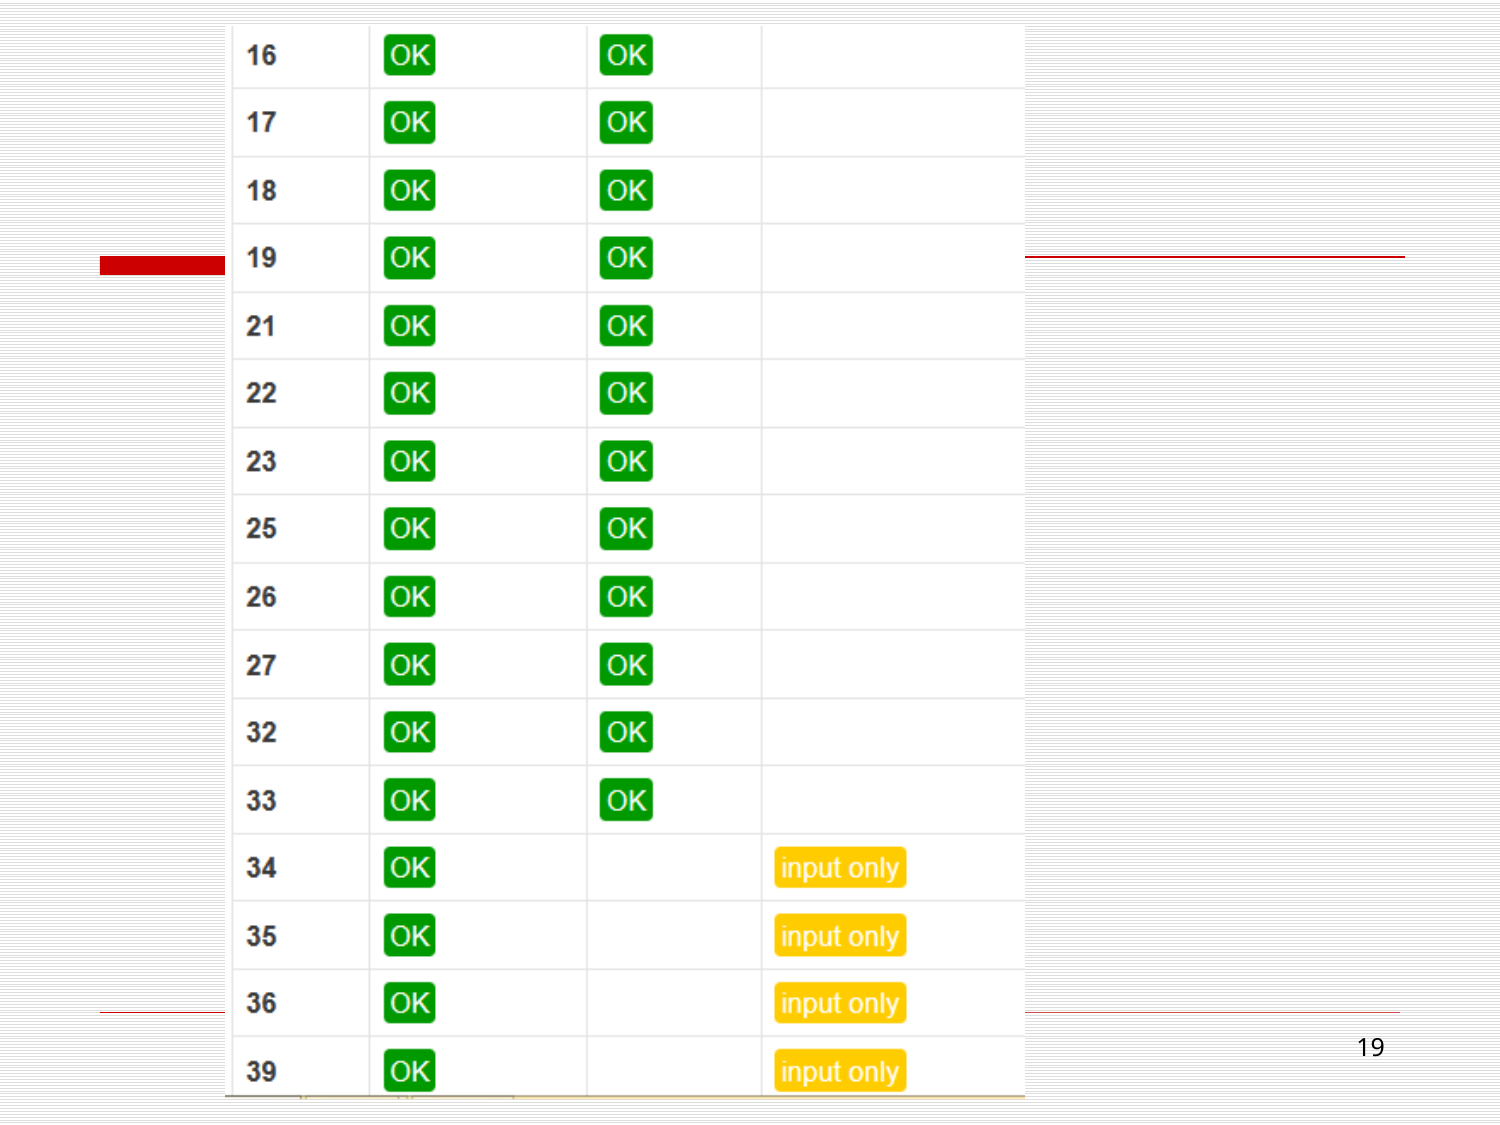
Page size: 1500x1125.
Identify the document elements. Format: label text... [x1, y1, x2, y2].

picture [224, 26, 1026, 1099]
slide_number 19 [1074, 1024, 1400, 1103]
